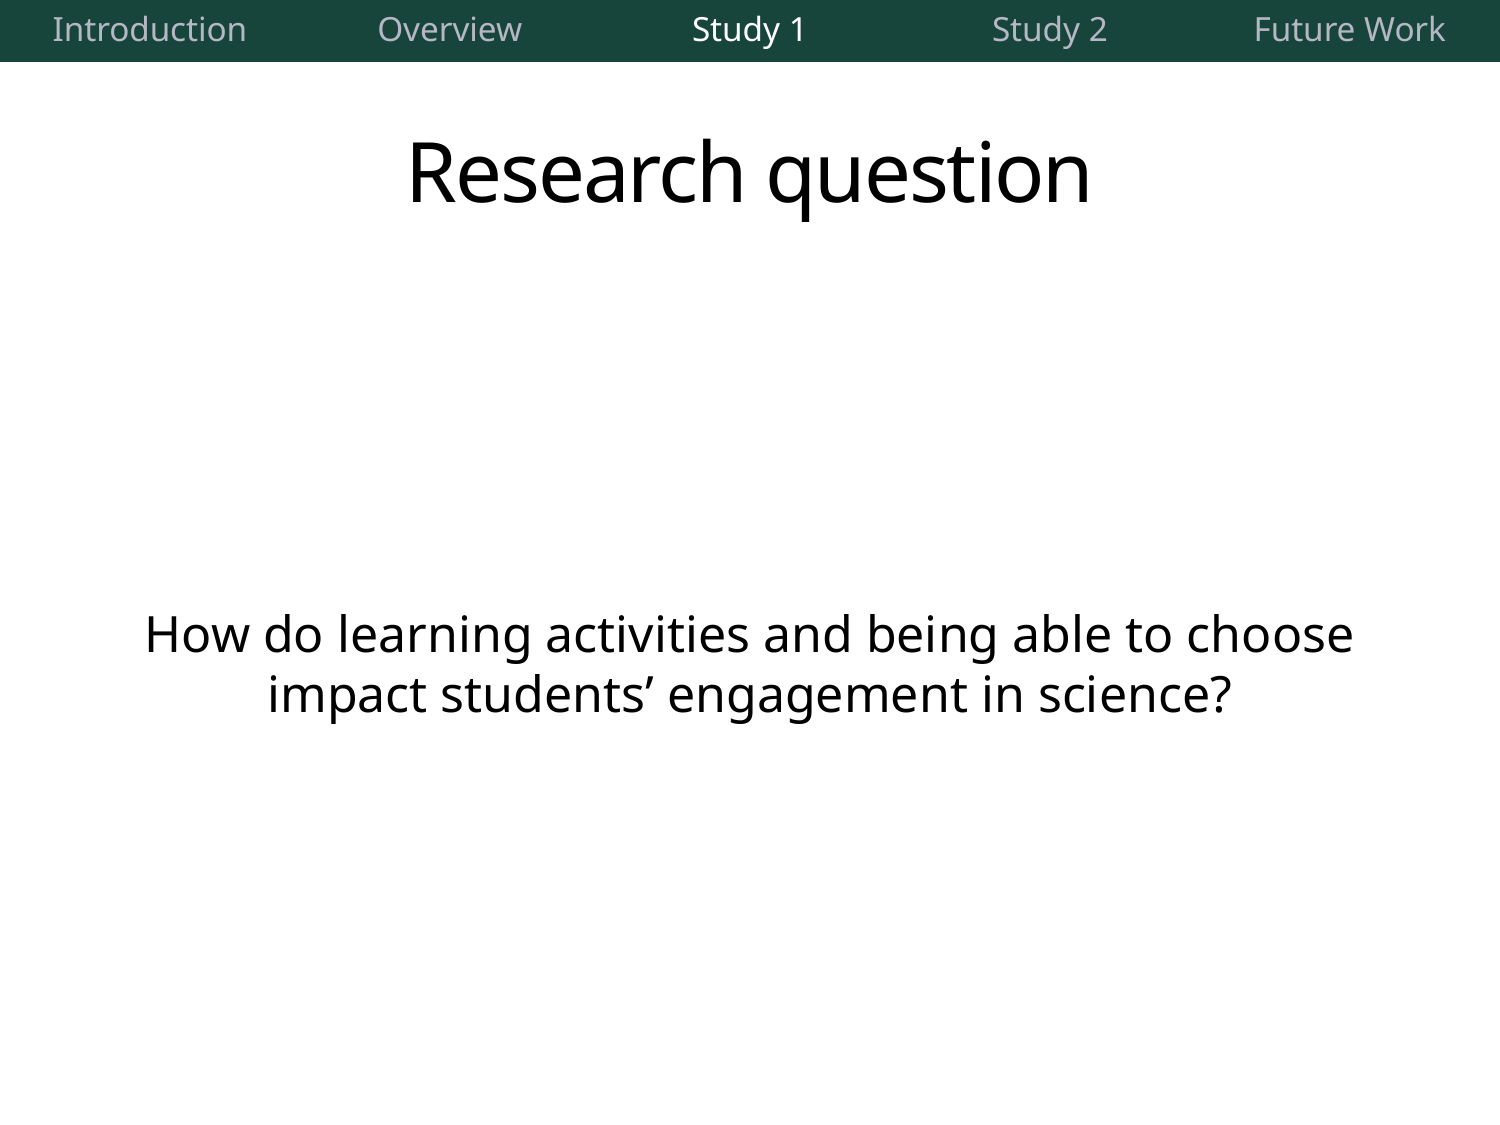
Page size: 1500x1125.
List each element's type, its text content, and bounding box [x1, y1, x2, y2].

table_header Future Work [1200, 0, 1500, 62]
table_header Study 2 [900, 0, 1200, 62]
table_header Introduction [0, 0, 300, 62]
table_header Overview [300, 0, 600, 62]
table_header Study 1 [600, 0, 900, 62]
list How do learning activities and being able to choose impact students’ engagement in science? [75, 262, 1425, 1063]
title Research question [75, 87, 1425, 250]
